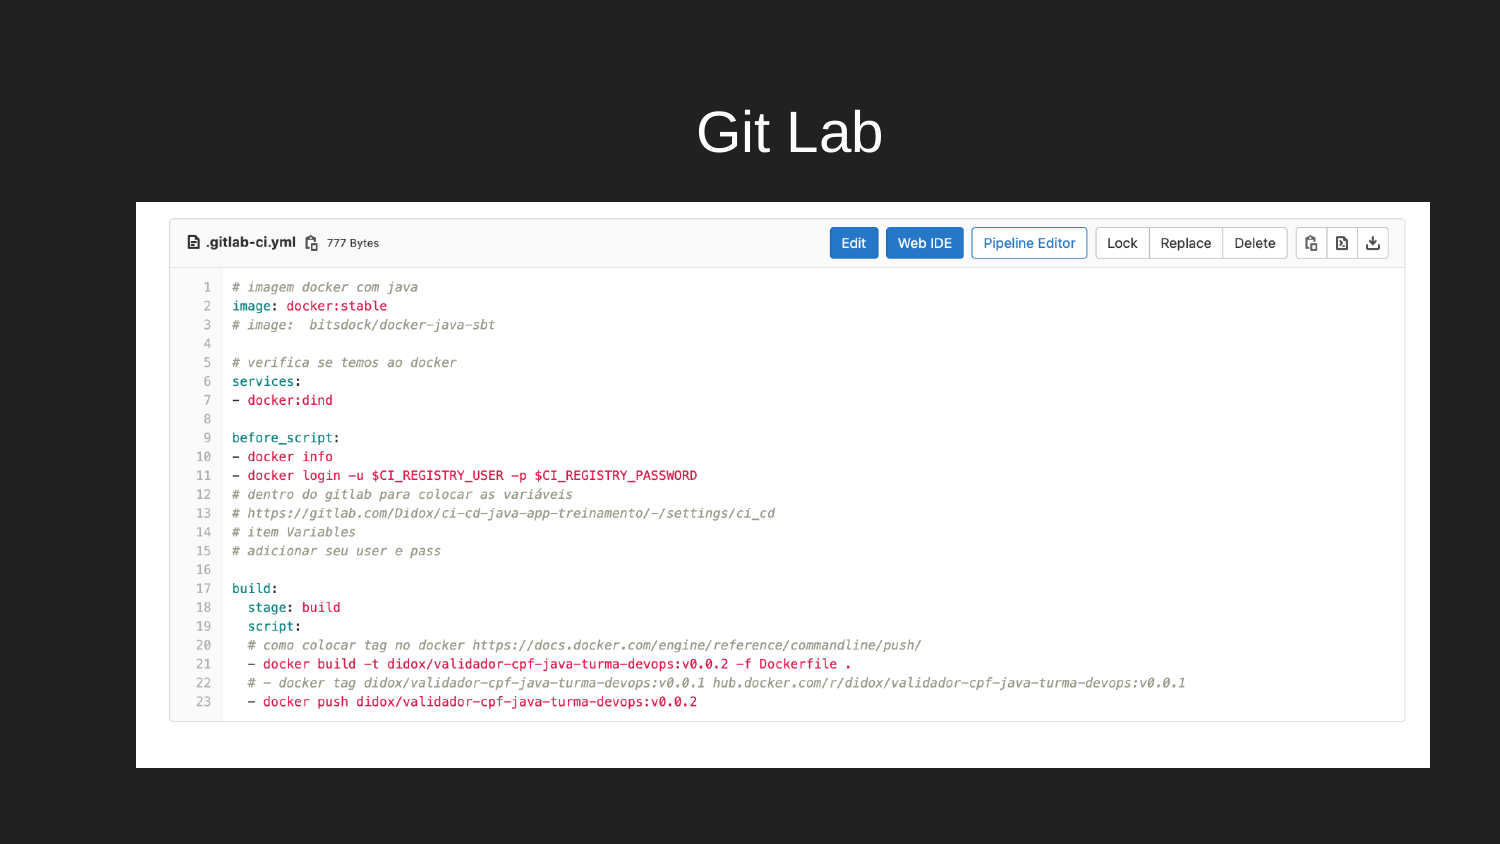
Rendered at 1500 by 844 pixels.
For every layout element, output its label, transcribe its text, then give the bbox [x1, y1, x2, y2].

picture [136, 201, 1430, 768]
title Git Lab [212, 78, 1368, 200]
